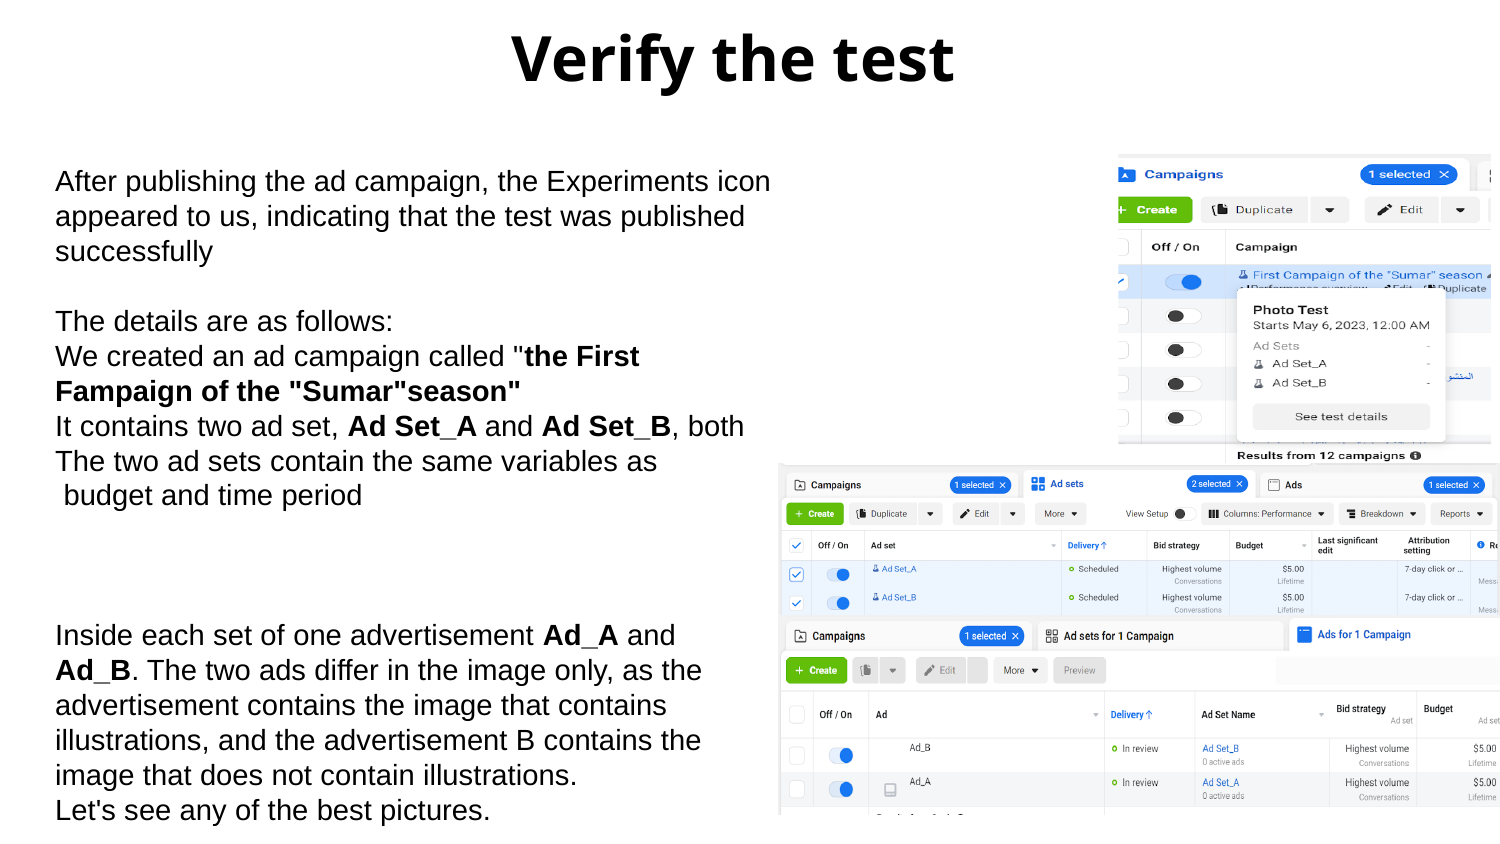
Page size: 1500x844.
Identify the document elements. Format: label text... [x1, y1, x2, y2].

text_box After publishing the ad campaign, the Experiments icon appeared to us, indicating that the test was published successfully The details are as follows: We created an ad campaign called "the First Fampaign of the "Sumar"season" It contains two ad set, Ad Set_A and Ad Set_B, both The two ad sets contain the same variables as budget and time period Inside each set of one advertisement Ad_A and Ad_B. The two ads differ in the image only, as the advertisement contains the image that contains illustrations, and the advertisement B contains the image that does not contain illustrations. Let's see any of the best pictures. [40, 154, 798, 844]
title Verify the test [58, 29, 1409, 84]
picture [777, 154, 1500, 815]
